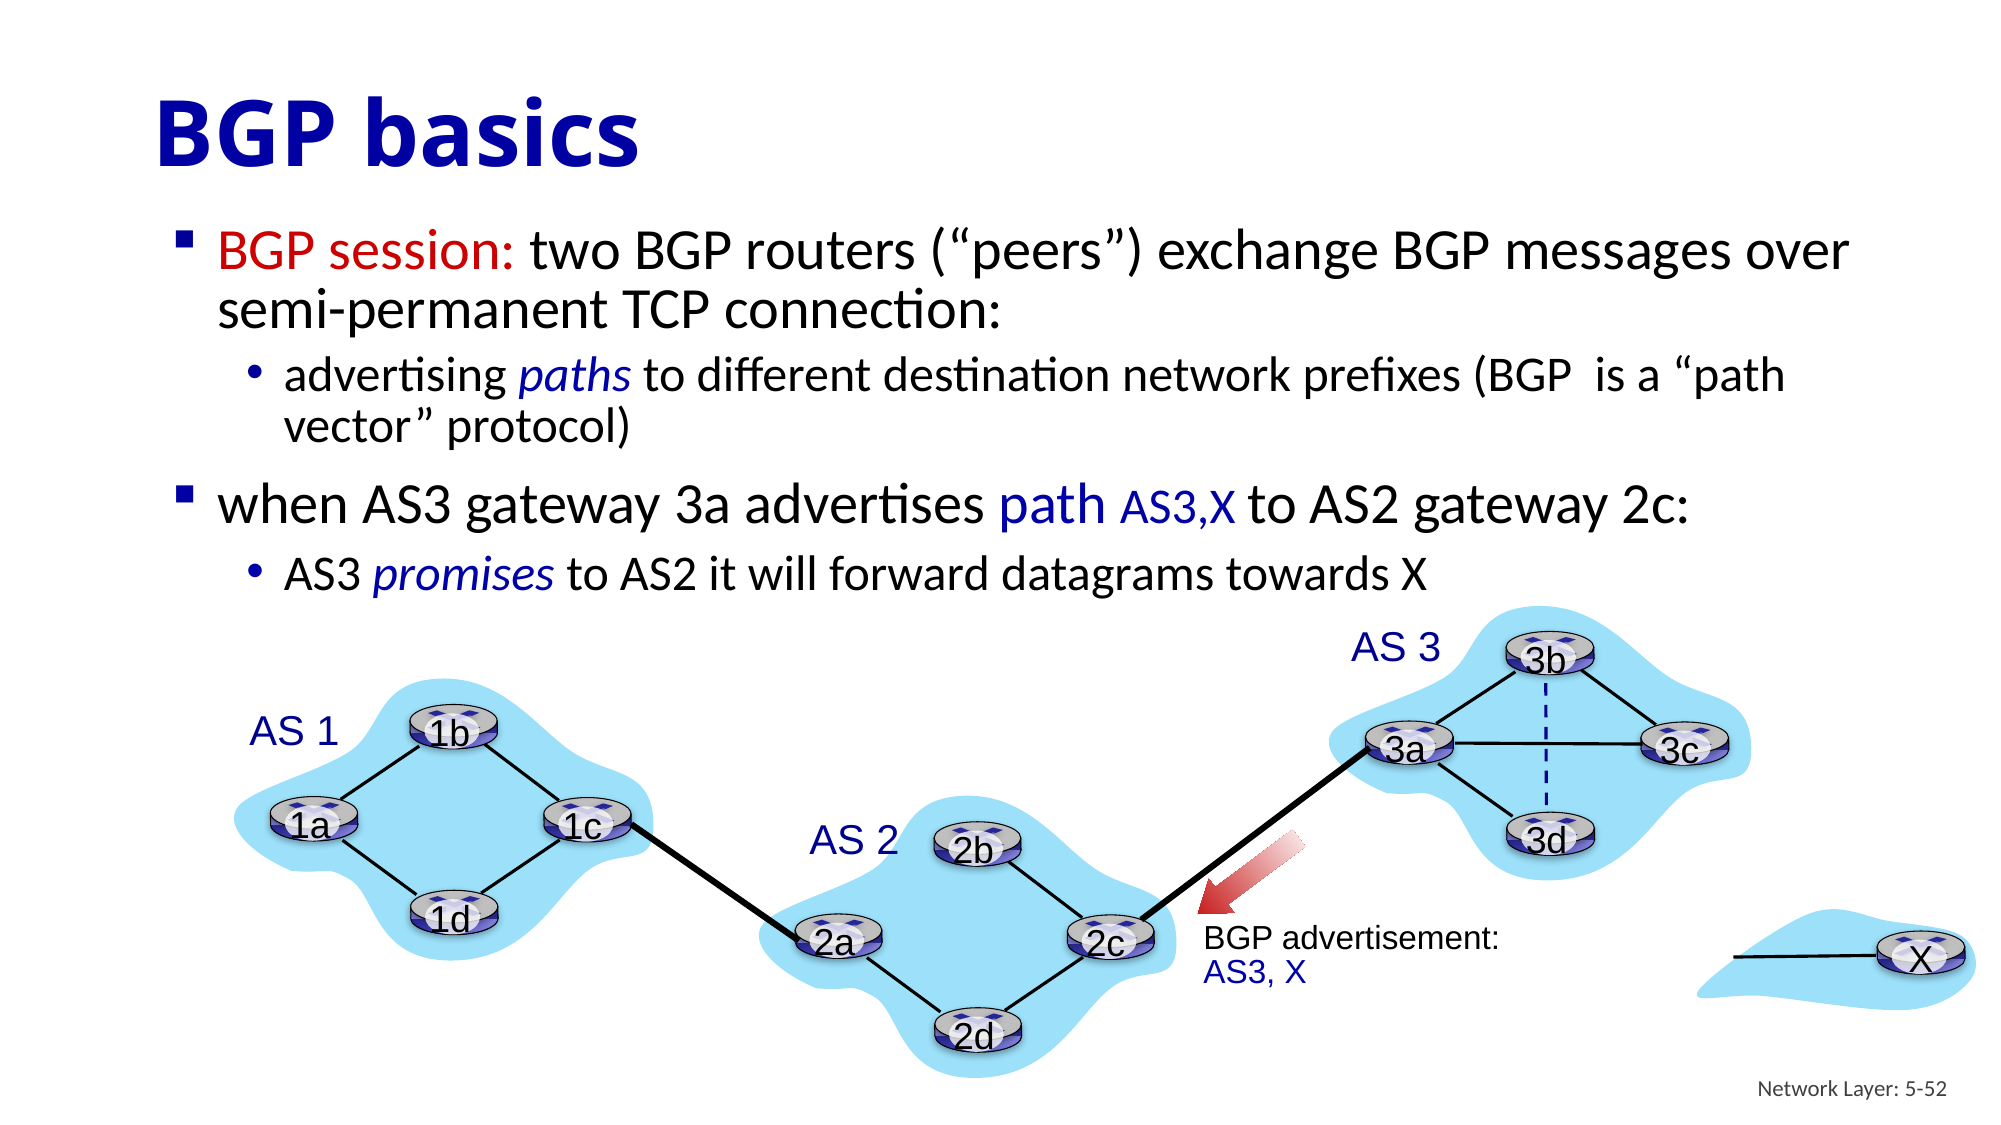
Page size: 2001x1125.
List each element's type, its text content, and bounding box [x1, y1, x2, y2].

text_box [1185, 854, 1593, 1000]
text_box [1328, 605, 1752, 881]
text_box BGP session: two BGP routers (“peers”) exchange BGP messages over semi-permanent TCP connection: advertising paths to different destination network prefixes (BGP is a “path vector” protocol) [156, 214, 1926, 418]
text_box when AS3 gateway 3a advertises path AS3,X to AS2 gateway 2c: AS3 promises to AS2 it will forward datagrams towards X [156, 466, 1957, 669]
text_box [758, 795, 1177, 1078]
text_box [233, 678, 801, 961]
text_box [1696, 909, 1976, 1011]
title BGP basics [137, 63, 1863, 211]
slide_number Network Layer: 5- [1512, 1056, 1963, 1117]
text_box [1141, 745, 1371, 920]
